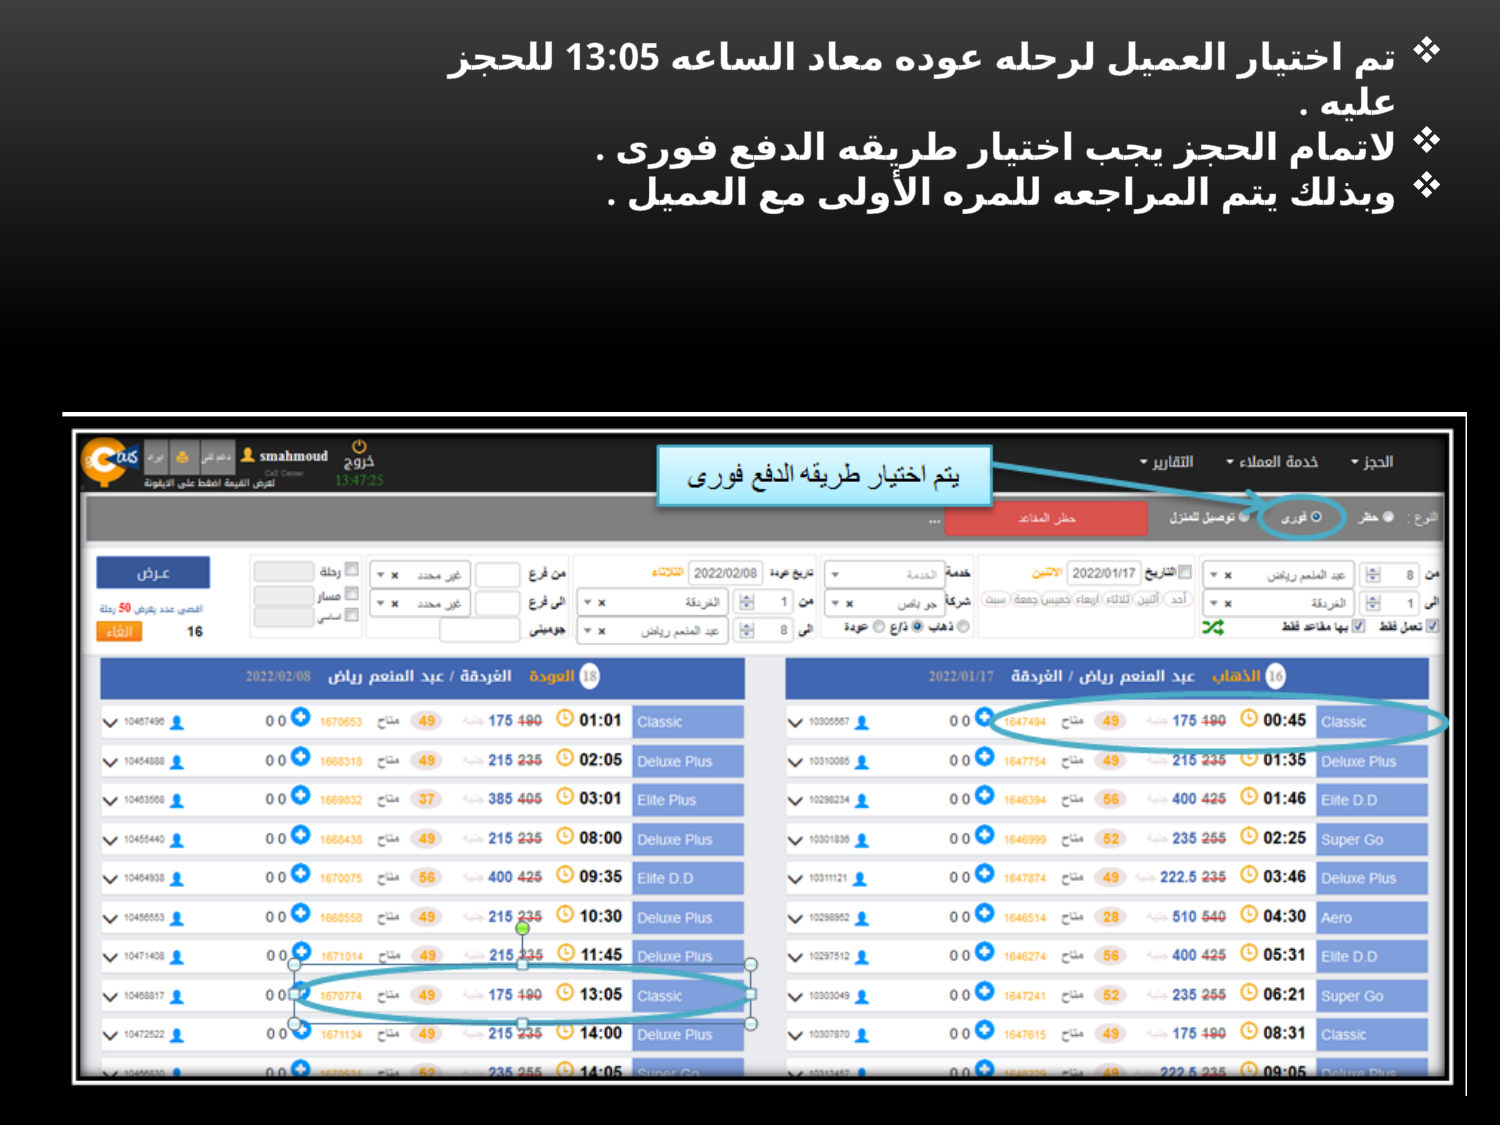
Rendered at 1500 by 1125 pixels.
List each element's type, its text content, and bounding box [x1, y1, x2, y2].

text_box تم اختيار العميل لرحله عوده معاد الساعه 13:05 للحجز عليه . لاتمام الحجز يجب اختيار طريقه الدفع فورى . وبذلك يتم المراجعه للمره الأولى مع العميل . [330, 24, 1459, 220]
picture [0, 0, 1500, 1125]
